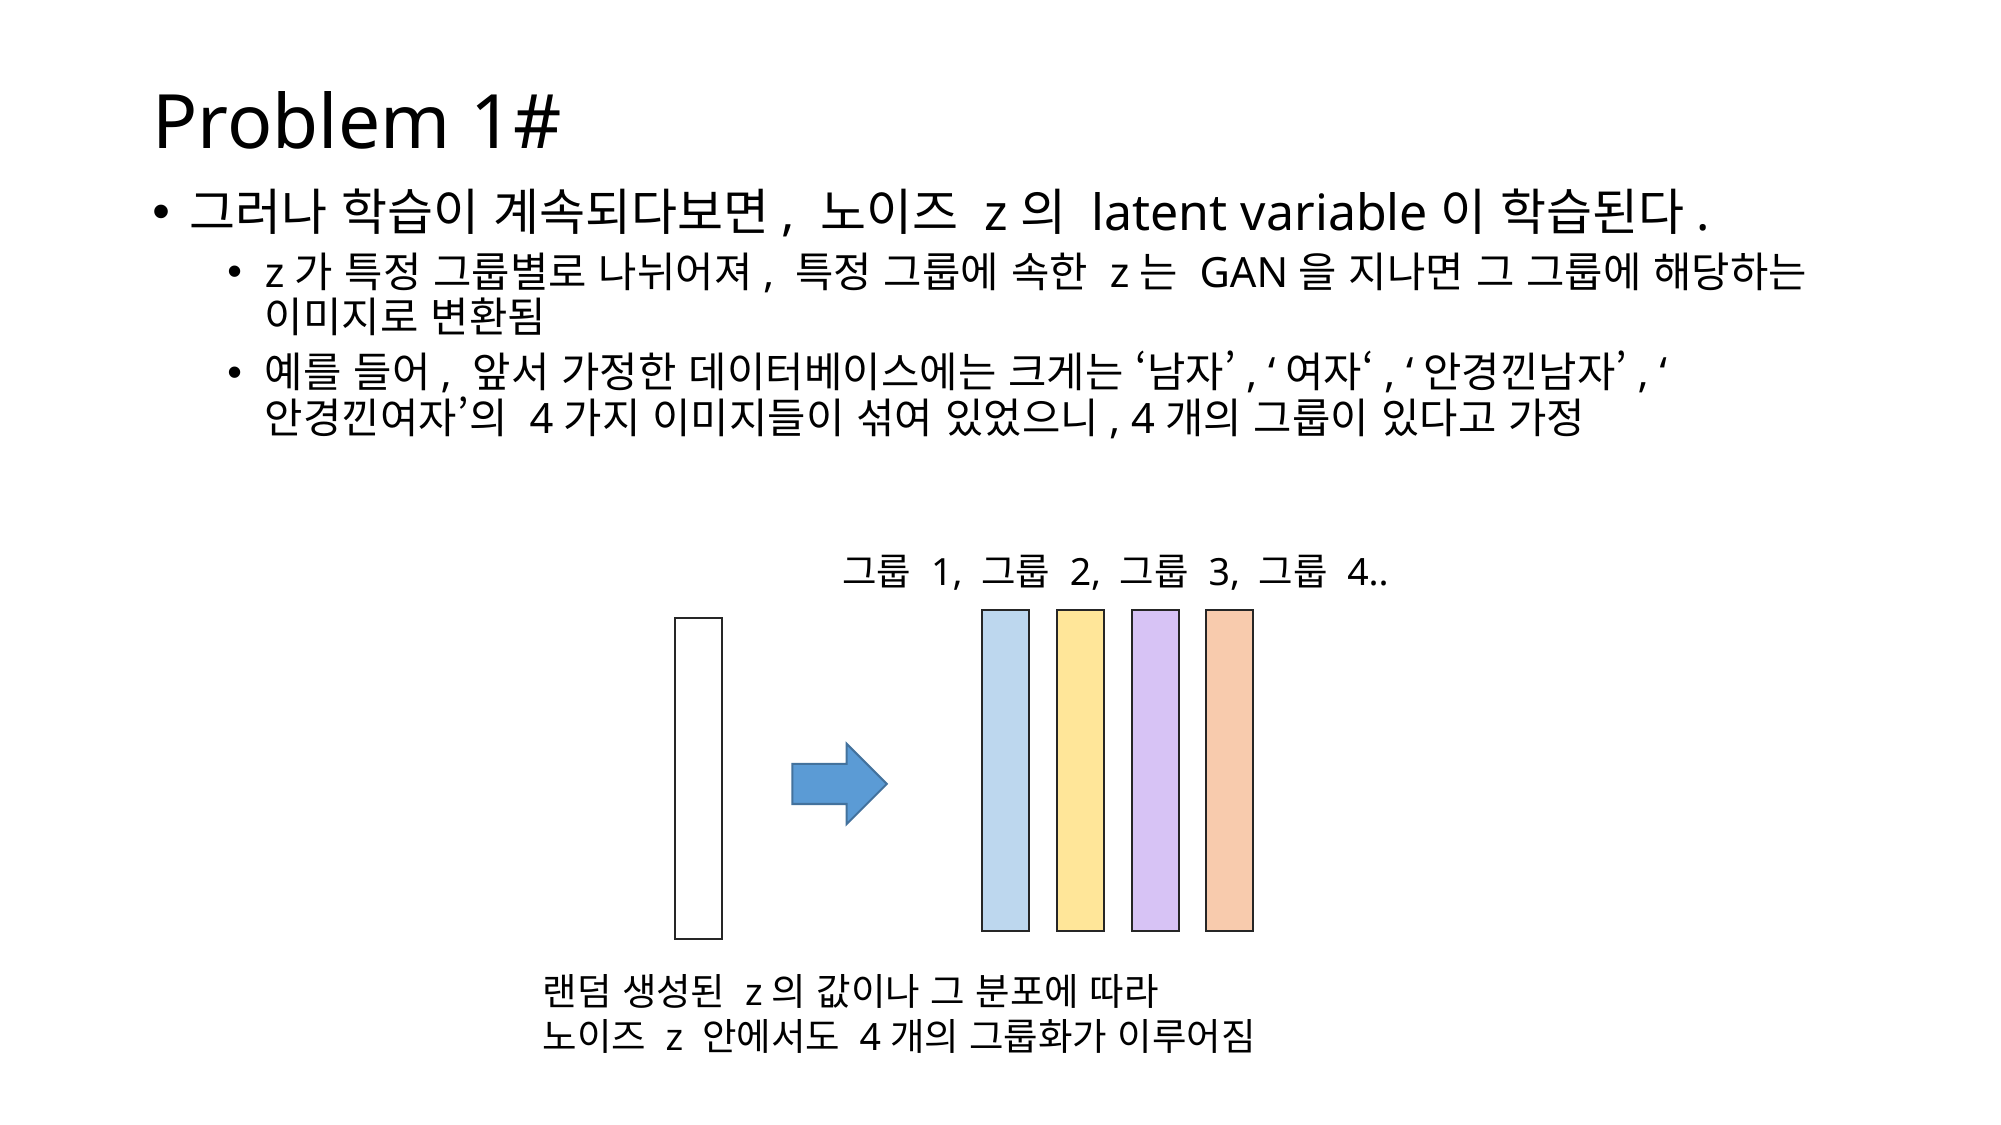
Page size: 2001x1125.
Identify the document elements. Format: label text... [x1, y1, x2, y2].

text_box [674, 617, 723, 940]
text_box [791, 741, 889, 827]
text_box [981, 609, 1030, 932]
text_box [1131, 609, 1180, 932]
list 그러나 학습이 계속되다보면, 노이즈 z의 latent variable이 학습된다. z가 특정 그룹별로 나뉘어져, 특정 그룹에 속한 z는 GAN을 지나면 그 그룹에 해당하는 이미지로 변환됨 예를 들어, 앞서 가정한 데이터베이스에는 크게는 ‘남자’, ‘여자‘, ‘안경낀남자’, ‘안경낀여자’의 4가지 이미지들이 섞여 있었으니, 4개의 그룹이 있다고 가정 [137, 179, 1863, 977]
title Problem 1# [137, 59, 1863, 179]
text_box 랜덤 생성된 z의 값이나 그 분포에 따라 노이즈 z 안에서도 4개의 그룹화가 이루어짐 [527, 960, 1272, 1065]
text_box [1056, 609, 1105, 932]
text_box [1205, 609, 1254, 932]
text_box 그룹 1, 그룹 2, 그룹 3, 그룹 4.. [827, 541, 1404, 601]
